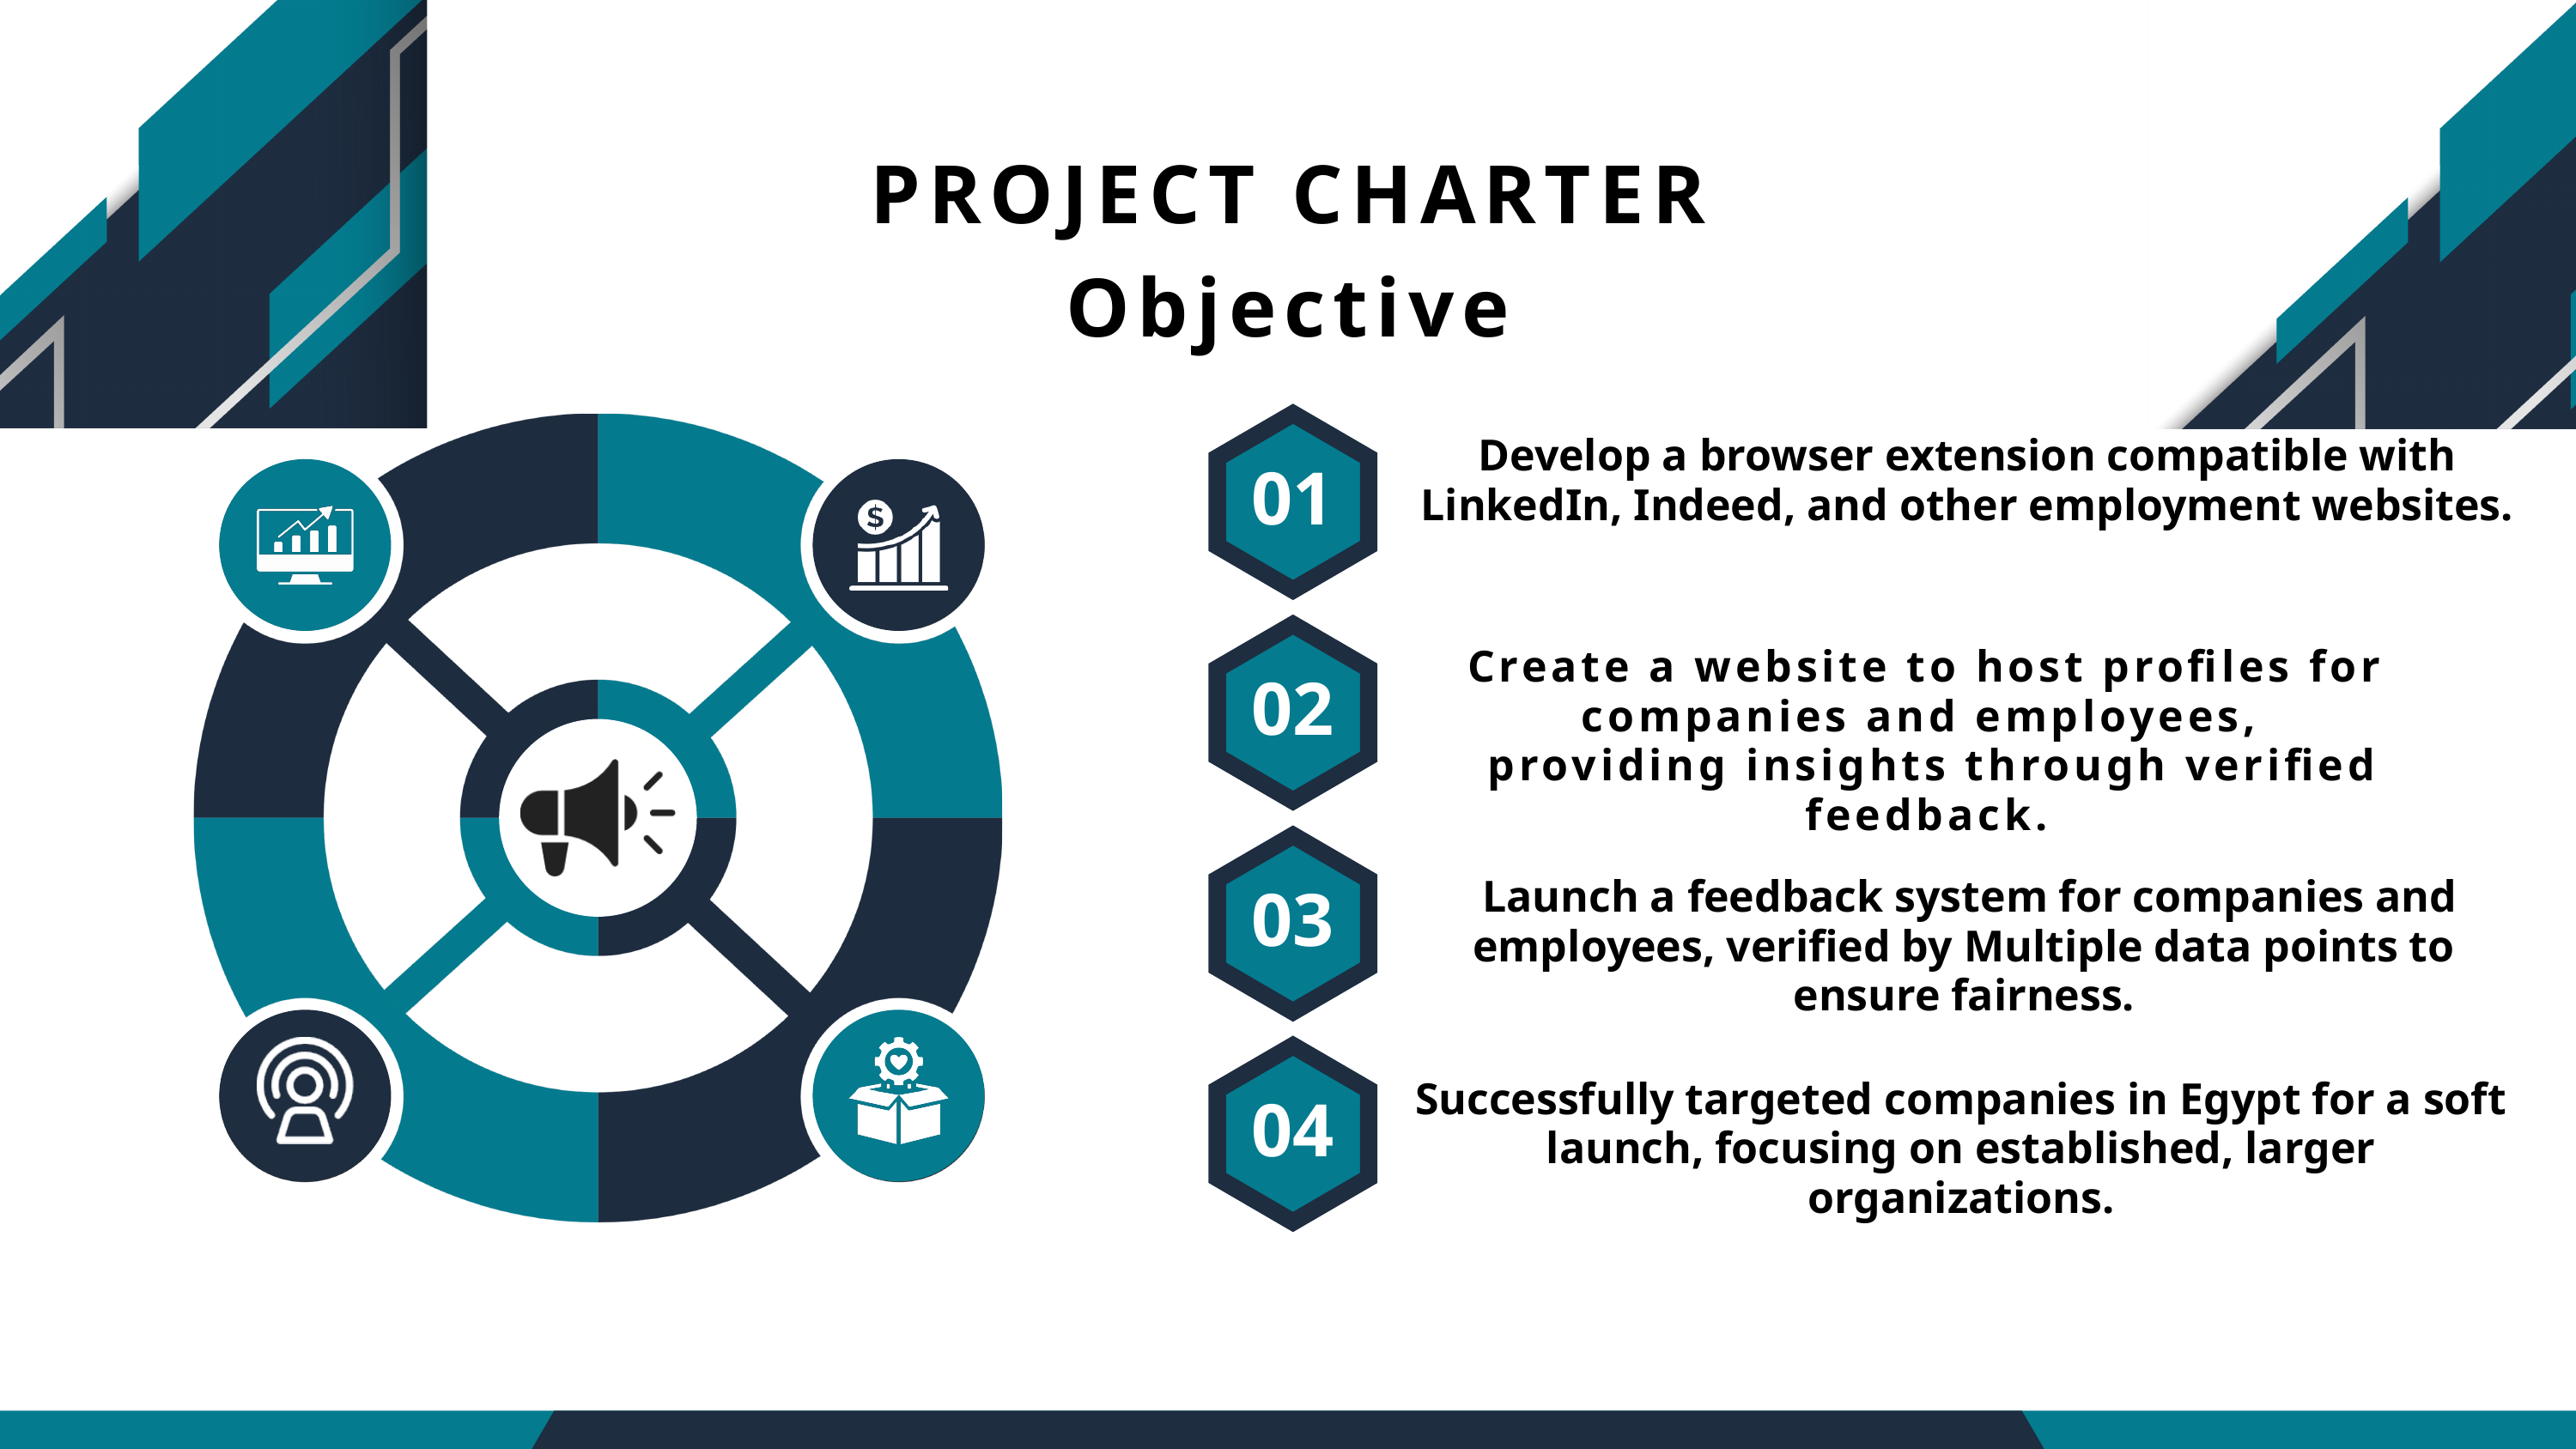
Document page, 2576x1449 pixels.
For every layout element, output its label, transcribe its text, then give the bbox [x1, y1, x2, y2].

text_box [193, 414, 1003, 1222]
text_box [0, 0, 428, 429]
text_box [2148, 0, 2576, 429]
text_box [0, 1410, 445, 1449]
text_box Launch a feedback system for companies and employees, verified by Multiple data points to ensure fairness. [1443, 871, 2485, 1020]
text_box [1217, 1045, 1370, 1222]
text_box Develop a browser extension compatible with LinkedIn, Indeed, and other employment websites. [1414, 430, 2520, 530]
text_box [219, 458, 392, 632]
text_box Successfully targeted companies in Egypt for a soft launch, focusing on established, larger organizations. [1414, 1073, 2507, 1222]
text_box PROJECT CHARTER Objective [701, 127, 1875, 466]
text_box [1217, 413, 1370, 591]
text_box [498, 718, 697, 918]
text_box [219, 1009, 392, 1182]
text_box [445, 1410, 2131, 1449]
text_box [1217, 834, 1370, 1012]
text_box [2132, 1410, 2576, 1449]
text_box Create a website to host profiles for companies and employees, providing insights through verified feedback. [1346, 641, 2507, 888]
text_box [812, 458, 985, 632]
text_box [812, 1009, 985, 1182]
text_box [1217, 624, 1370, 802]
